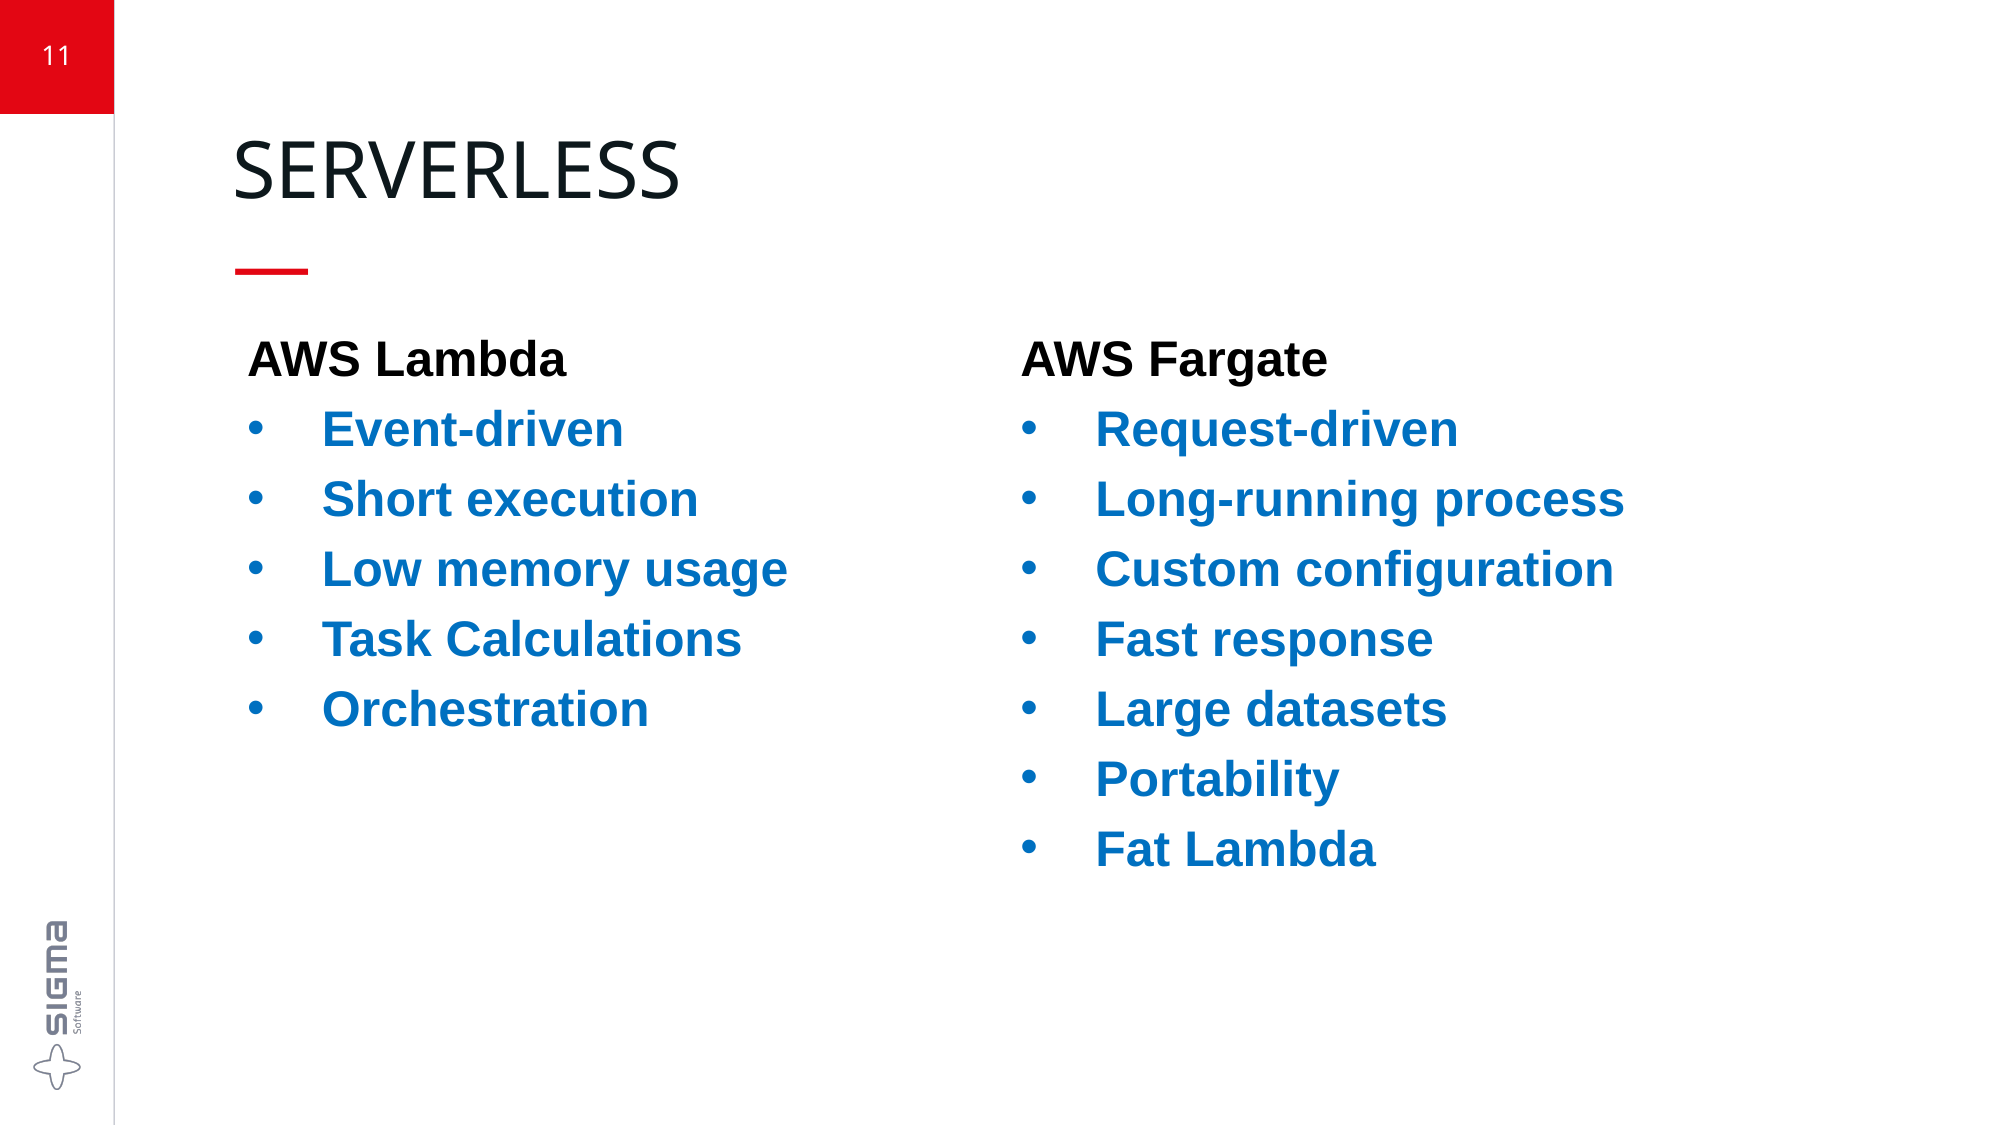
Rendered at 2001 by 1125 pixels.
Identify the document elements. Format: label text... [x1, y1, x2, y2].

text_box AWS Fargate Request-driven Long-running process Custom configuration Fast response Large datasets Portability Fat Lambda [1005, 319, 1699, 1049]
slide_number 11 [0, 0, 114, 114]
picture [34, 922, 81, 1090]
text_box AWS Lambda Event-driven Short execution Low memory usage Task Calculations Orchestration [232, 319, 926, 872]
title SERVERLESS — [232, 119, 1886, 312]
